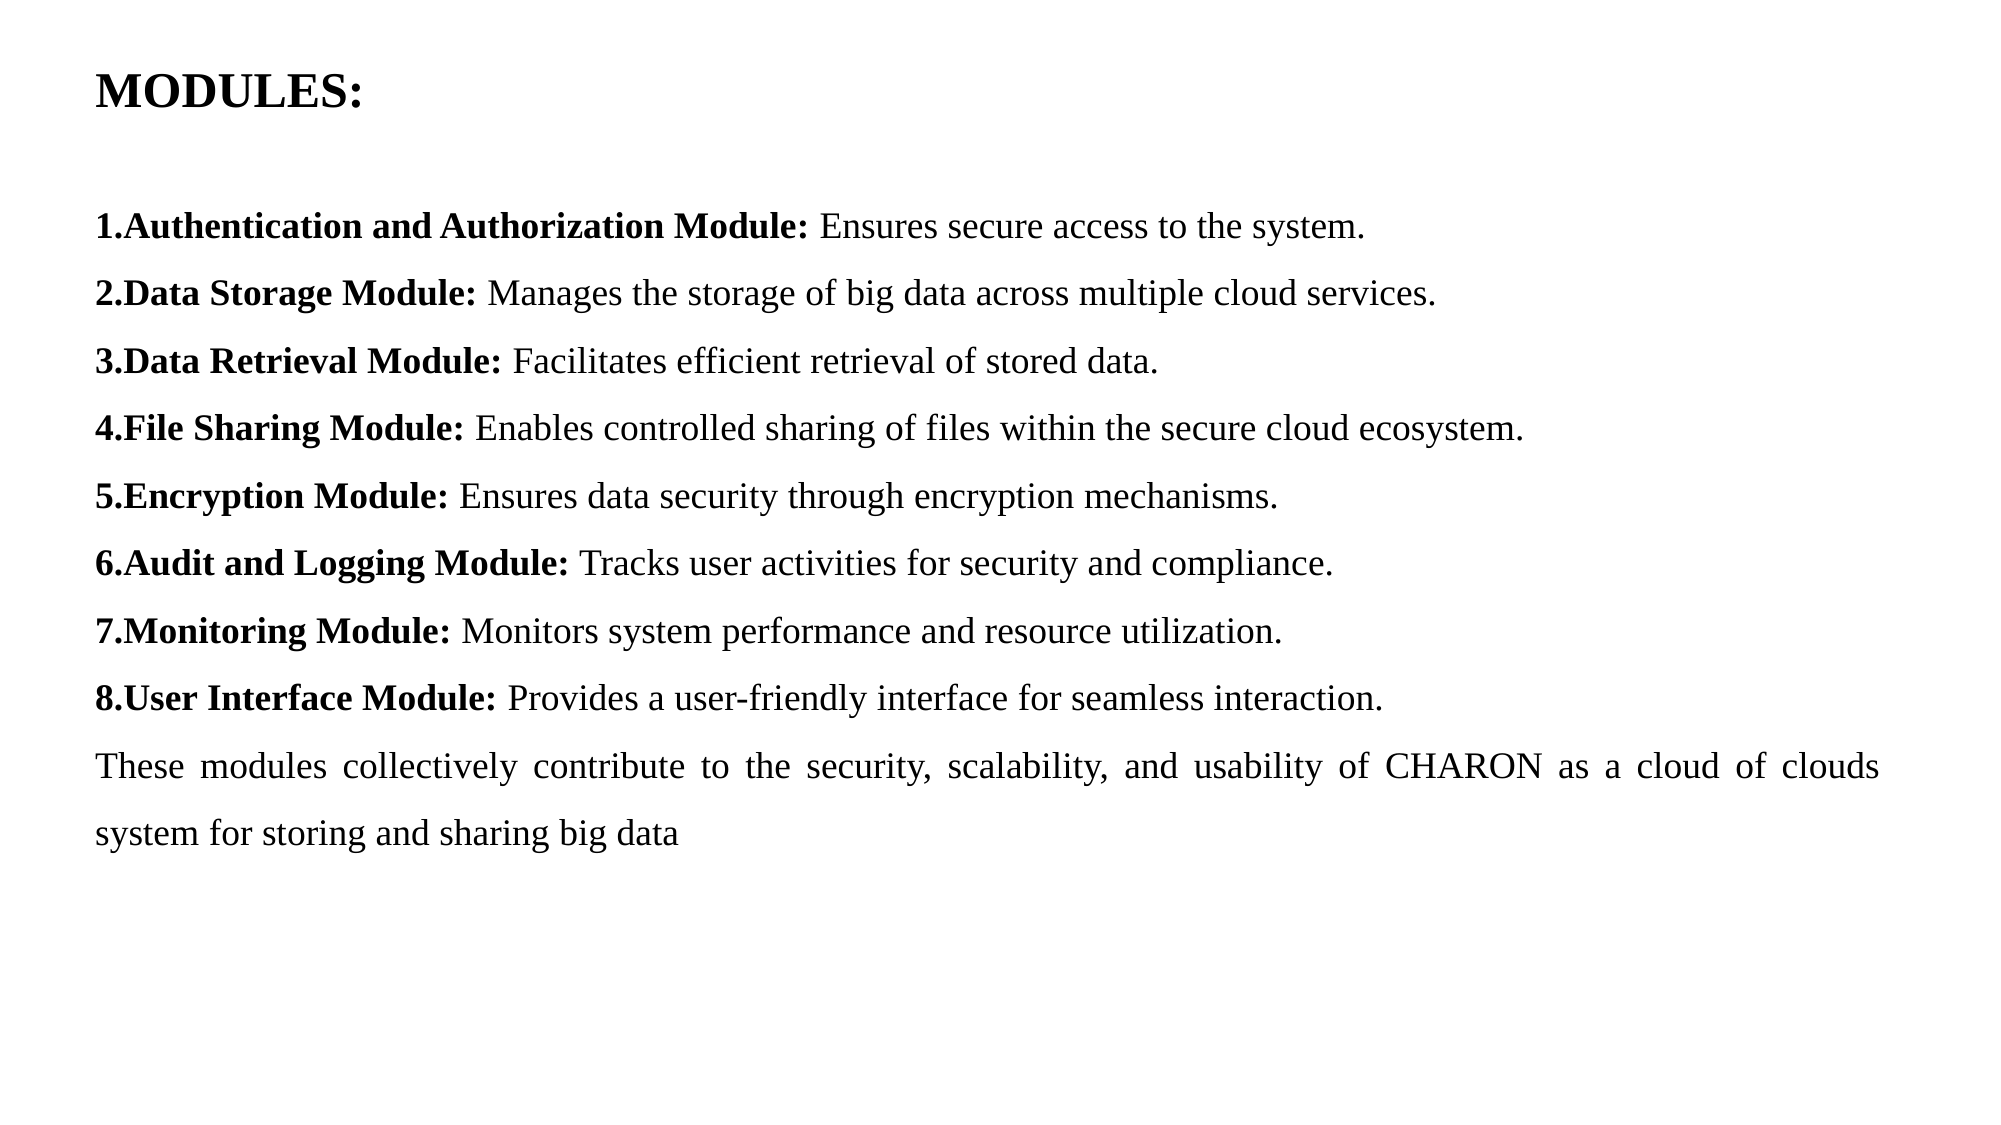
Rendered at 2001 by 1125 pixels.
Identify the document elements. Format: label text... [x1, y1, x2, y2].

text_box MODULES: [80, 49, 1873, 125]
text_box Authentication and Authorization Module: Ensures secure access to the system. Data Storage Module: Manages the storage of big data across multiple cloud services. Data Retrieval Module: Facilitates efficient retrieval of stored data. File Sharing Module: Enables controlled sharing of files within the secure cloud ecosystem. Encryption Module: Ensures data security through encryption mechanisms. Audit and Logging Module: Tracks user activities for security and compliance. Monitoring Module: Monitors system performance and resource utilization. User Interface Module: Provides a user-friendly interface for seamless interaction. These modules collectively contribute to the security, scalability, and usability of CHARON as a cloud of clouds system for storing and sharing big data [80, 170, 1898, 951]
